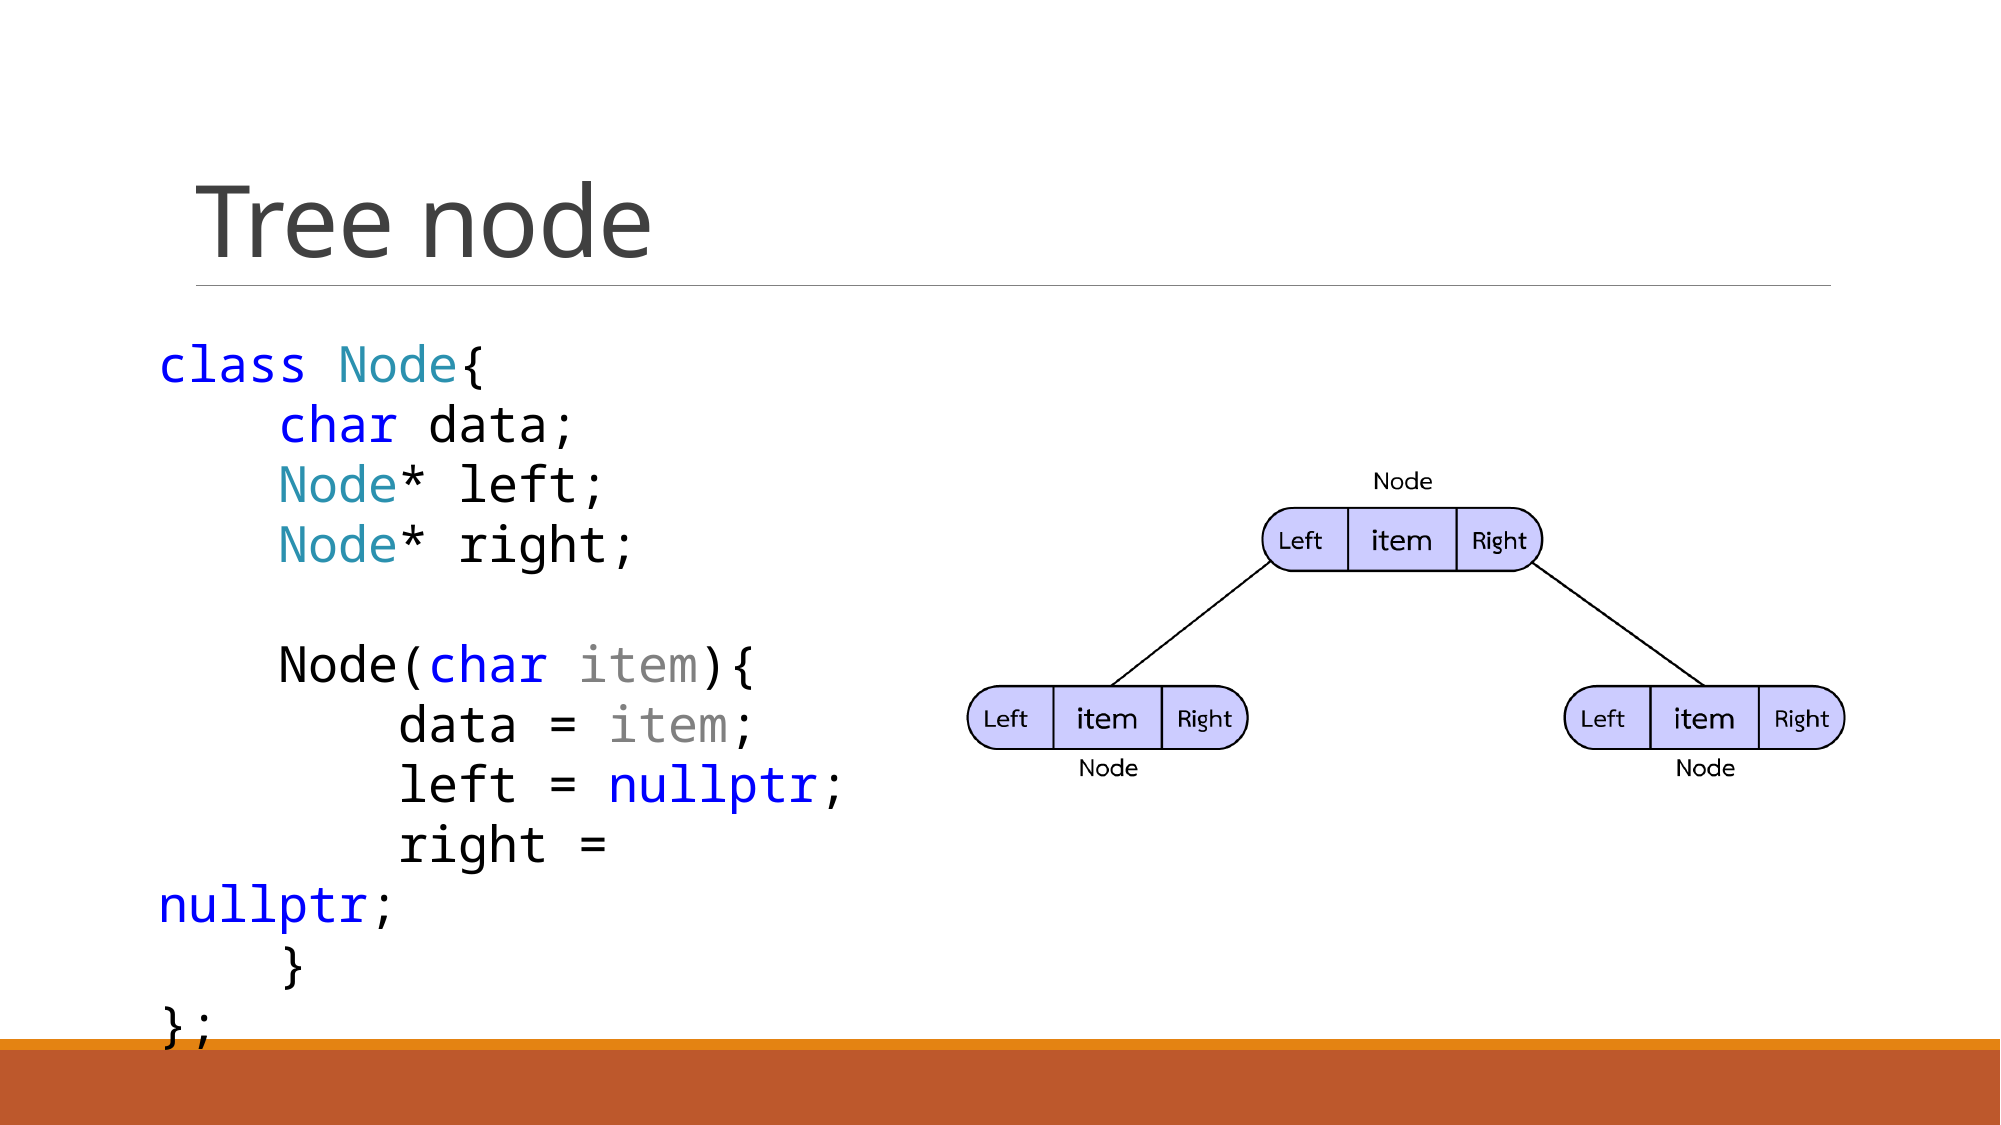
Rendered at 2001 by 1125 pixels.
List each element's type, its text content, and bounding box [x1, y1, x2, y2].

text_box class Node{ char data; Node* left; Node* right; Node(char item){ data = item; left = nullptr; right = nullptr; } }; [143, 324, 867, 1060]
title Tree node [180, 47, 1830, 285]
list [965, 458, 1846, 795]
